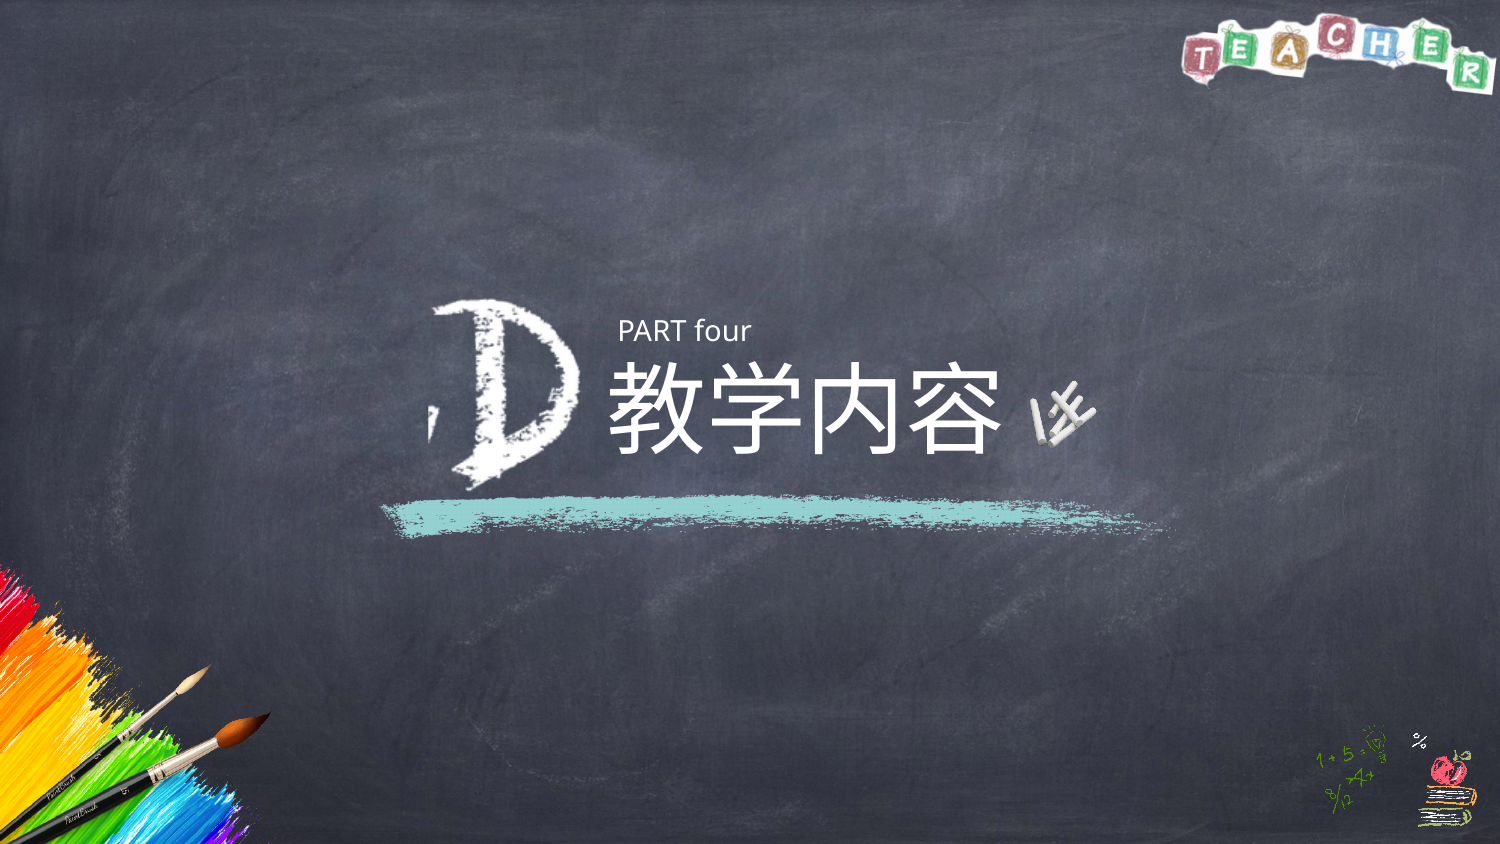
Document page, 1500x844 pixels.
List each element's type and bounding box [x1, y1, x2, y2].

picture [0, 0, 1500, 844]
text_box [592, 304, 1036, 476]
